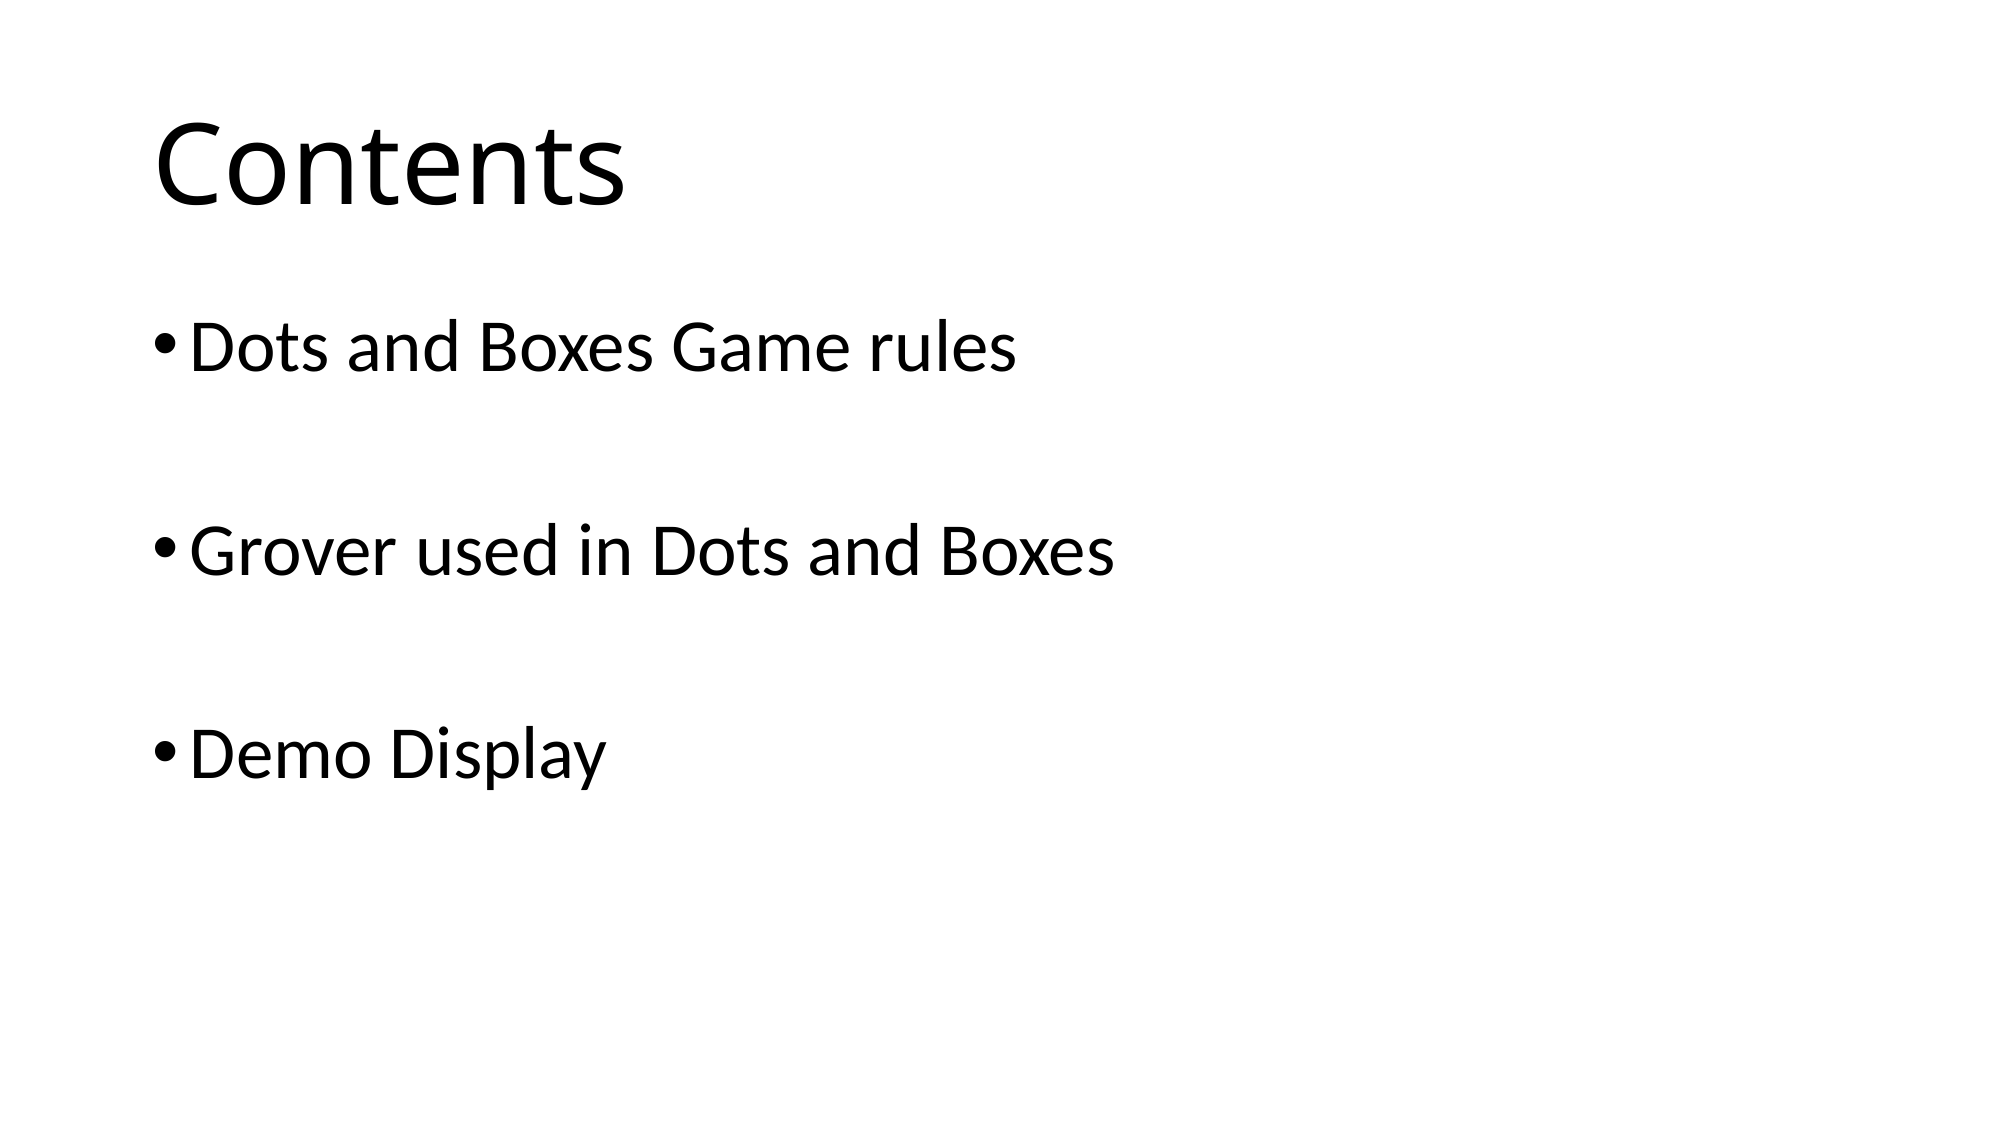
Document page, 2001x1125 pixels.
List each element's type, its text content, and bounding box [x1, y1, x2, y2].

list Dots and Boxes Game rules Grover used in Dots and Boxes Demo Display [137, 299, 1863, 1014]
title Contents [137, 59, 1863, 278]
